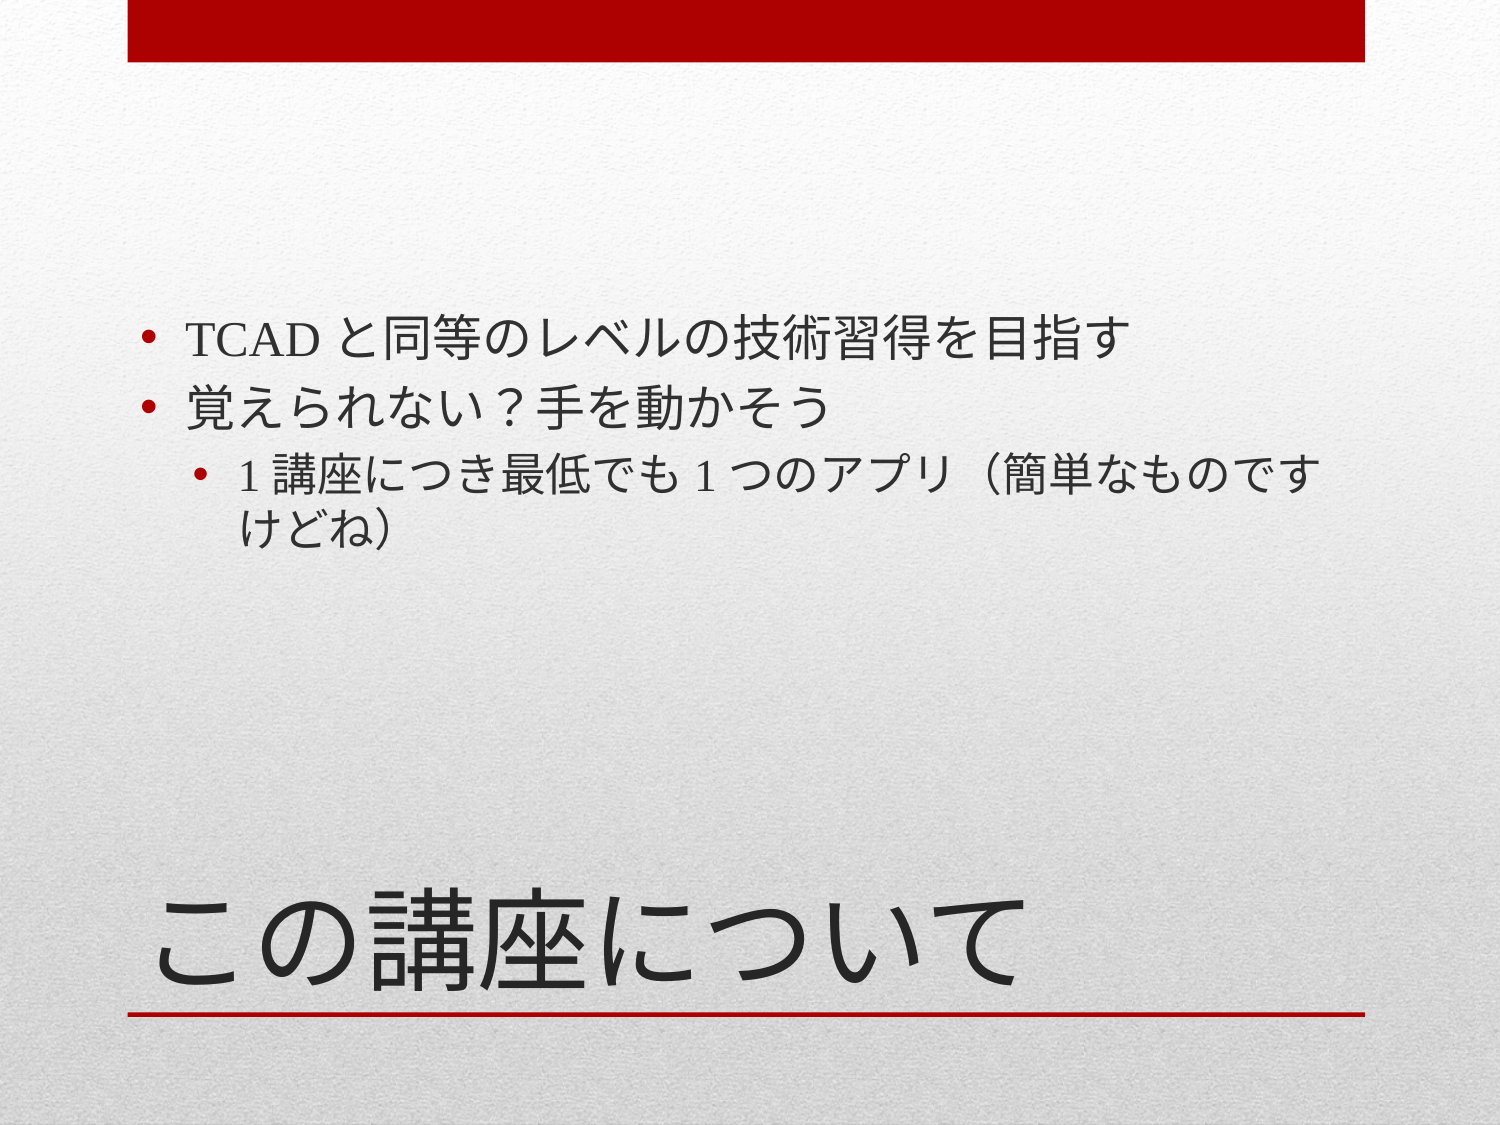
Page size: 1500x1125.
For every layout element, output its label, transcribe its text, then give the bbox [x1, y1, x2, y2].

title この講座について [125, 750, 1238, 1013]
list TCADと同等のレベルの技術習得を目指す 覚えられない？手を動かそう 1講座につき最低でも1つのアプリ（簡単なものですけどね） [125, 112, 1363, 750]
